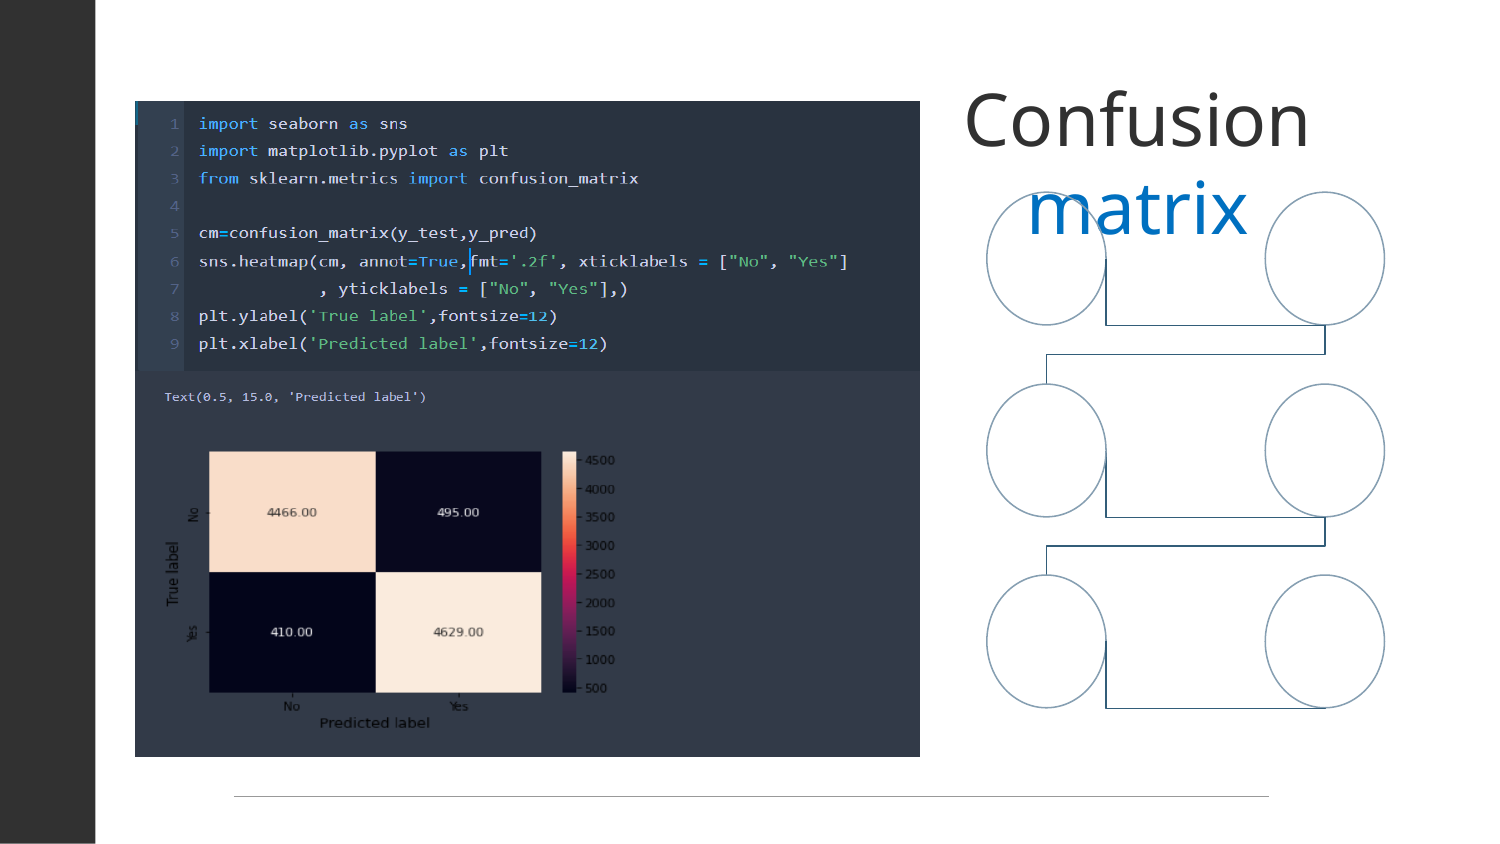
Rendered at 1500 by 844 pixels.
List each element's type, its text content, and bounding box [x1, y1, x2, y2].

picture [135, 100, 920, 757]
title Confusion matrix [919, 58, 1357, 144]
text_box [986, 191, 1385, 708]
